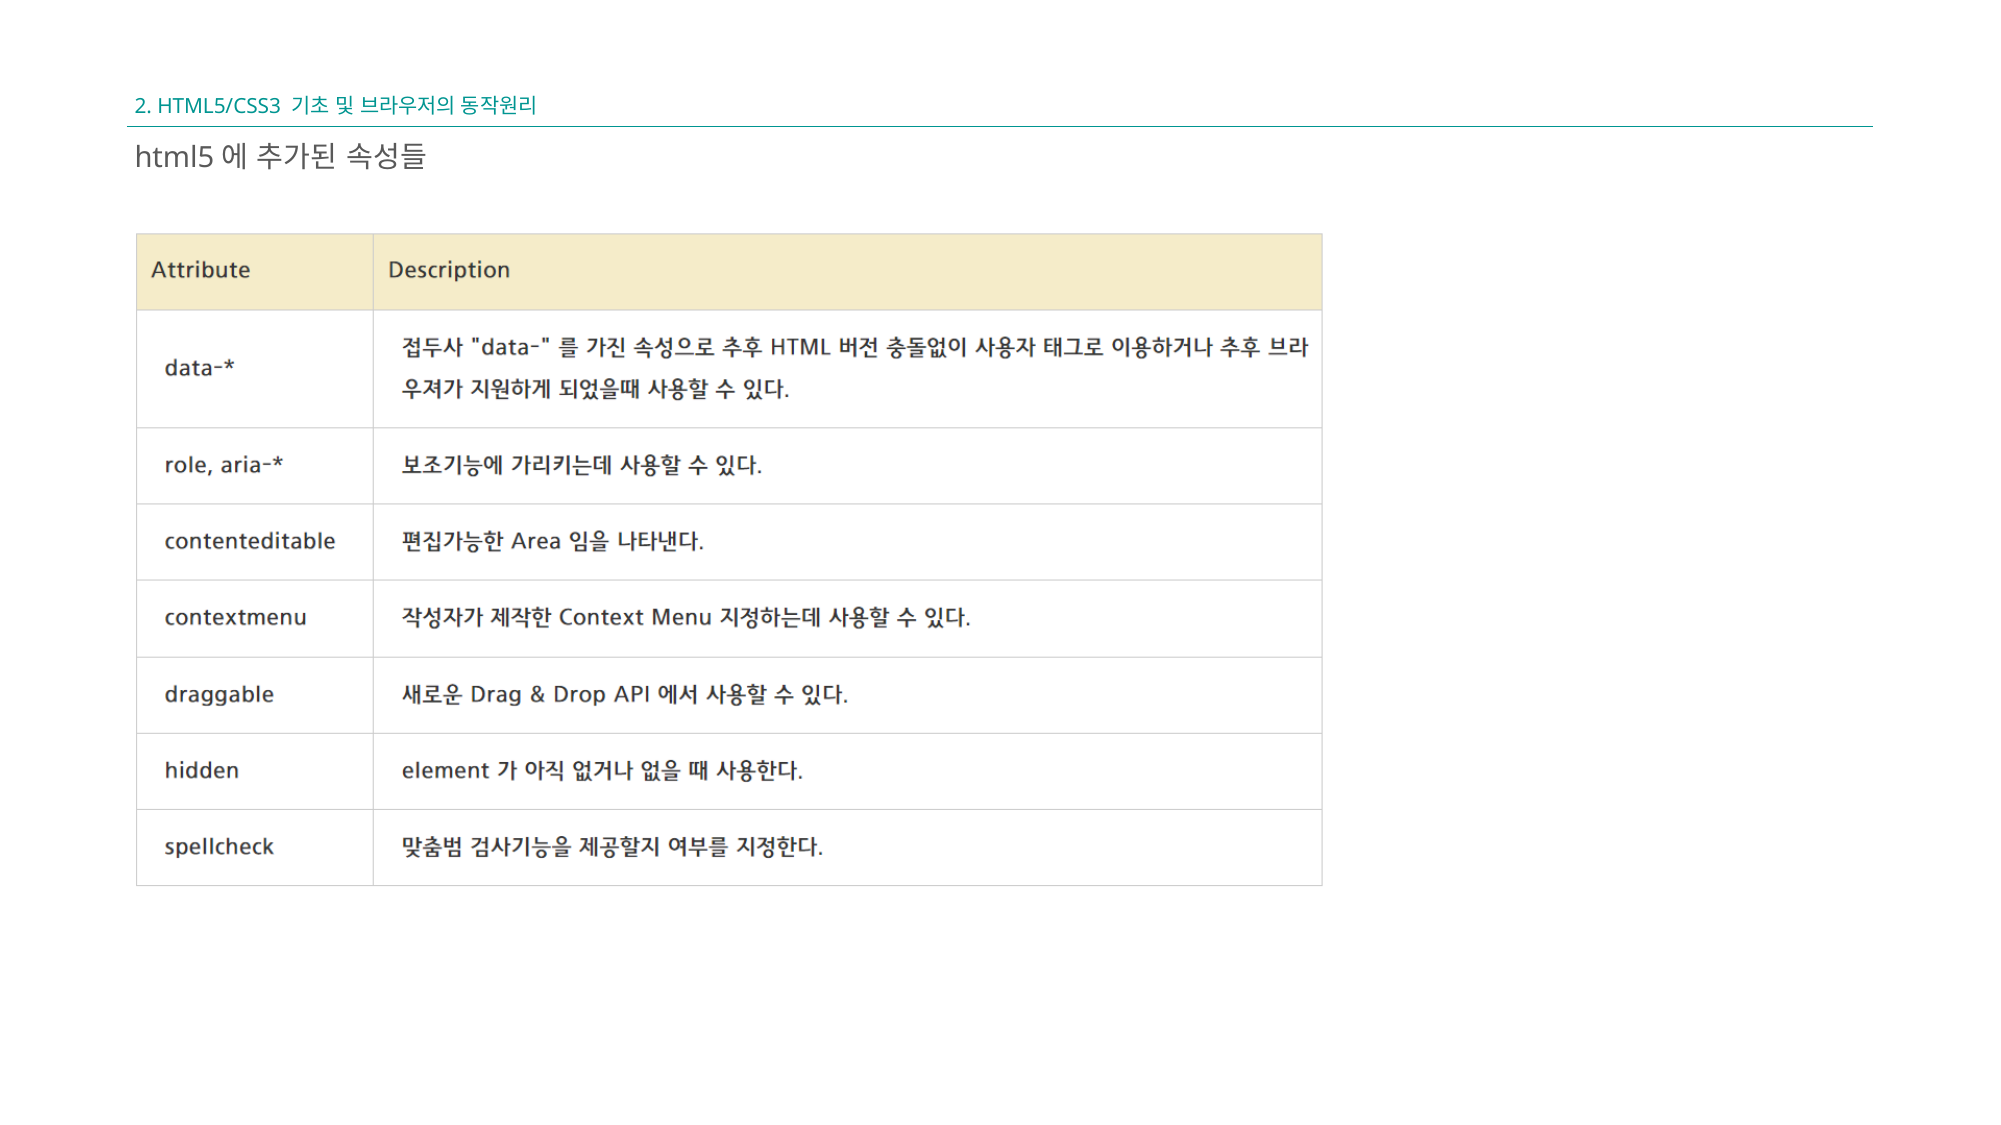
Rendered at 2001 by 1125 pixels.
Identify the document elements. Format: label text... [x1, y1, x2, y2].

picture [110, 200, 1356, 909]
list 2. HTML5/CSS3 기초 및 브라우저의 동작원리 [119, 88, 1191, 124]
list html5에 추가된 속성들 [119, 134, 1191, 184]
